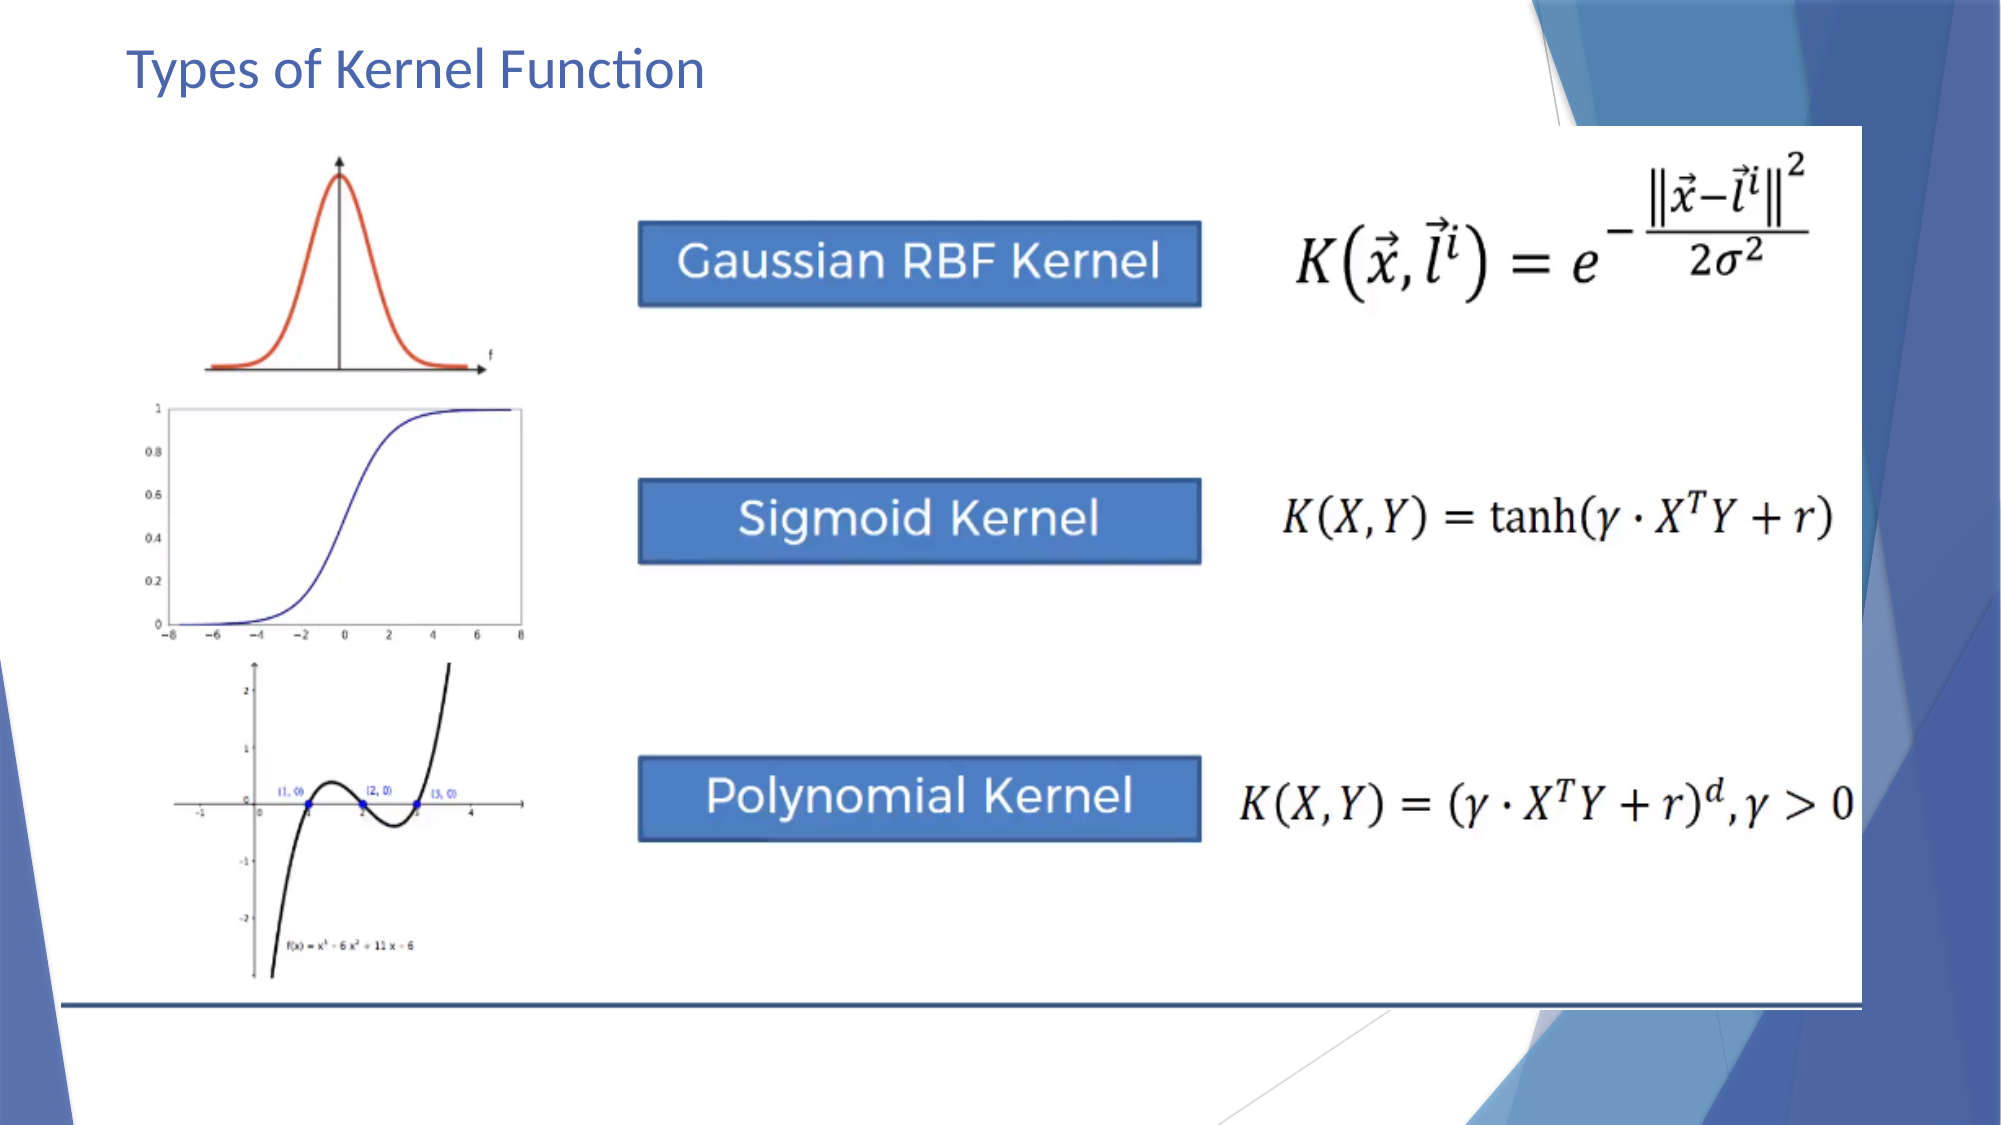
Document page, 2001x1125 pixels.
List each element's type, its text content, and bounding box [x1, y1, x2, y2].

text_box Types of Kernel Function [111, 22, 1522, 98]
picture [61, 125, 1862, 1011]
